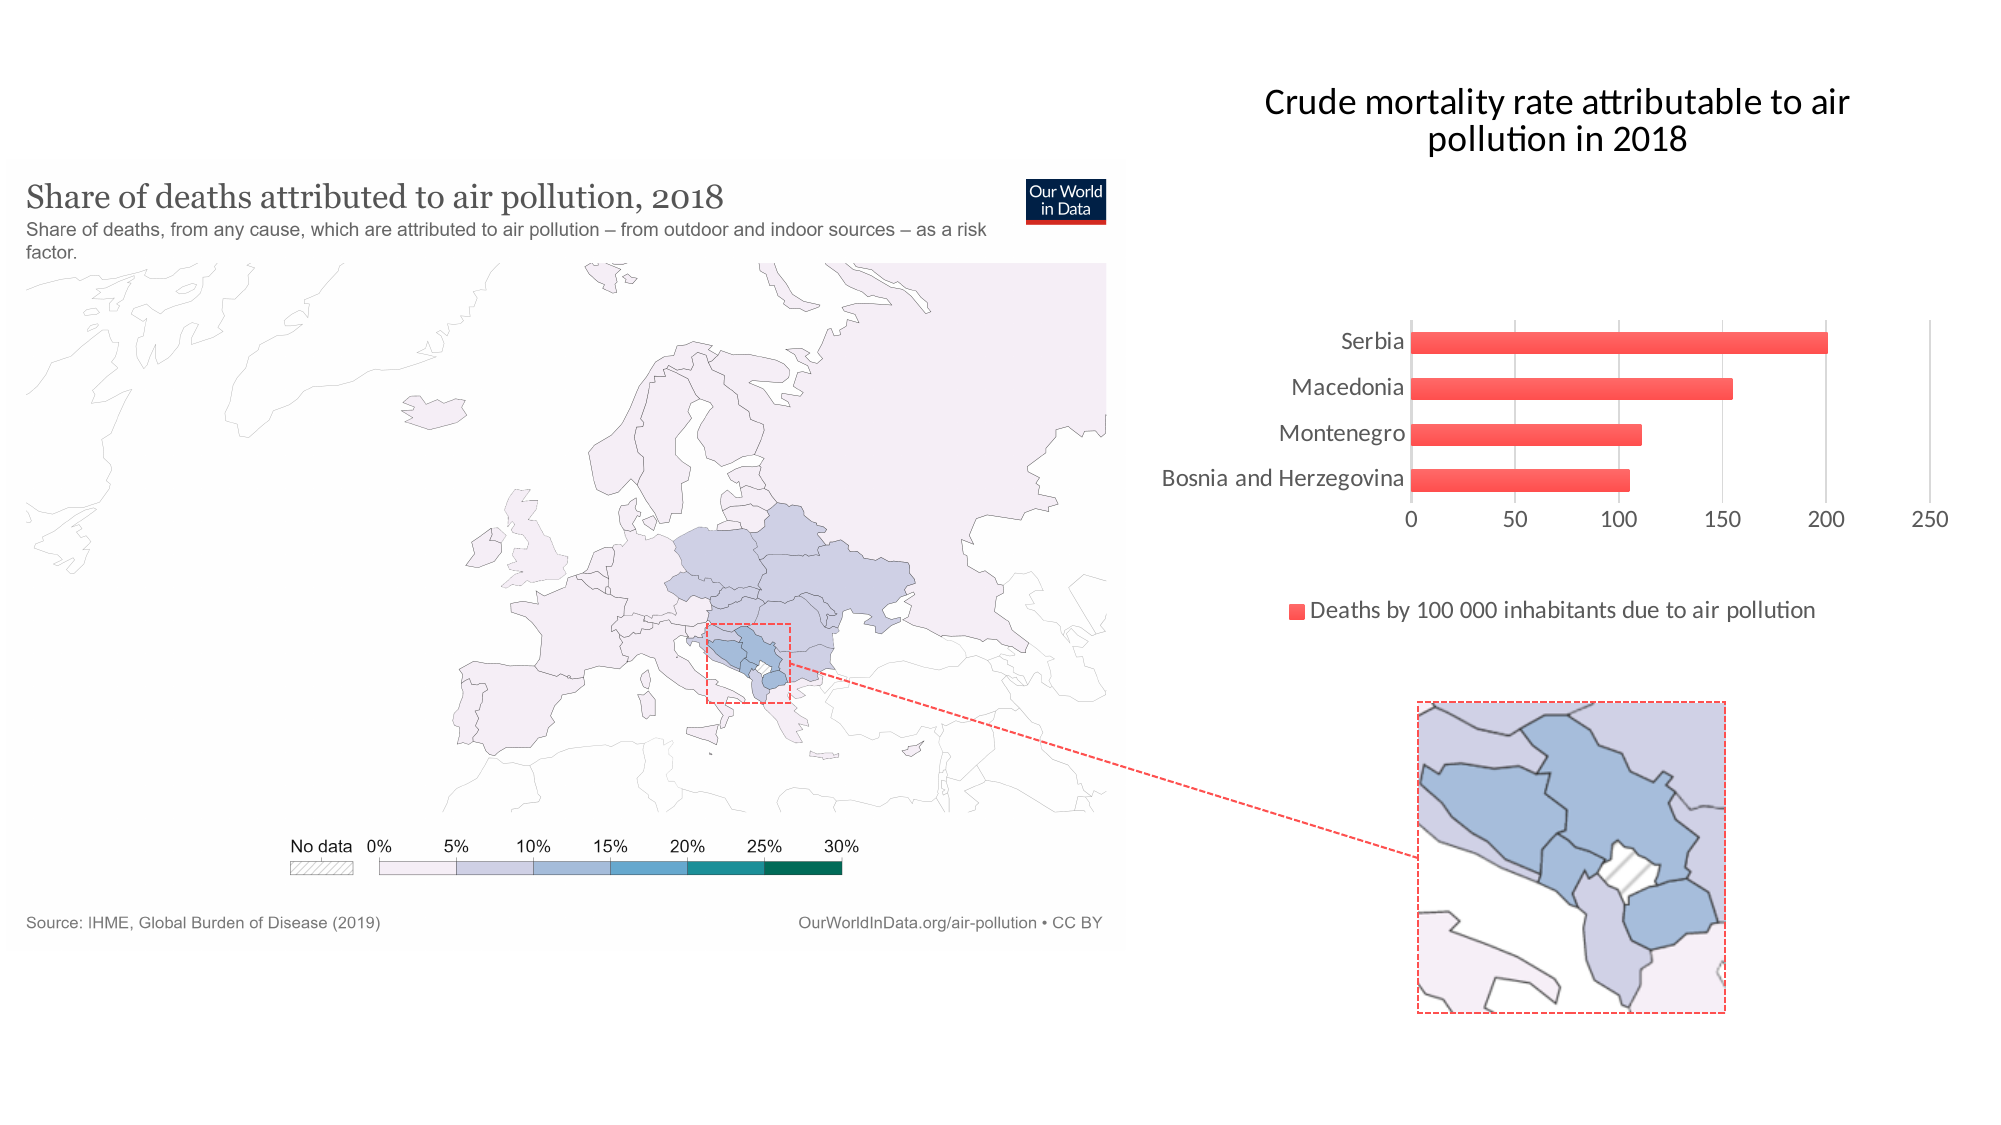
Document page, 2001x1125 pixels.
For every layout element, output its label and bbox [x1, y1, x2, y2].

picture [1418, 703, 1726, 1014]
text_box [789, 663, 1419, 859]
picture [6, 159, 1126, 951]
chart [1134, 70, 1972, 631]
